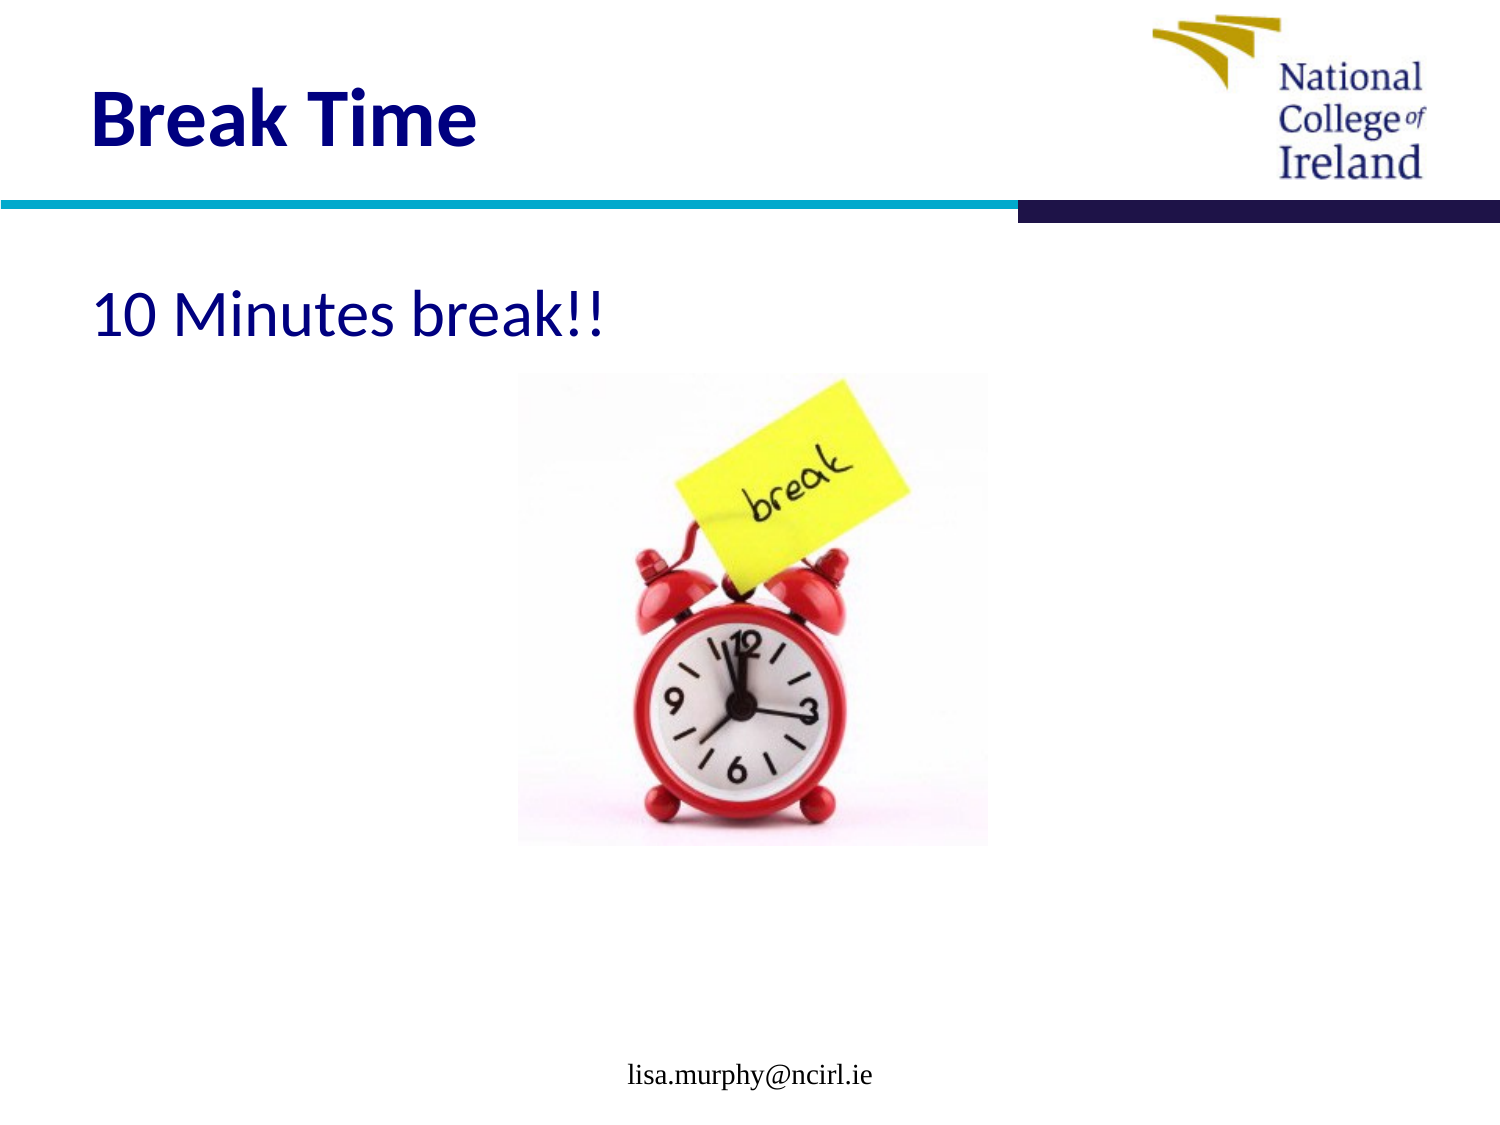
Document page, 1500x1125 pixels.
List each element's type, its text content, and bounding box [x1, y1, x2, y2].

picture [518, 373, 988, 846]
footer lisa.murphy@ncirl.ie [512, 1042, 988, 1103]
text_box Break Time [74, 19, 1425, 207]
list 10 Minutes break!! [75, 262, 1425, 1005]
